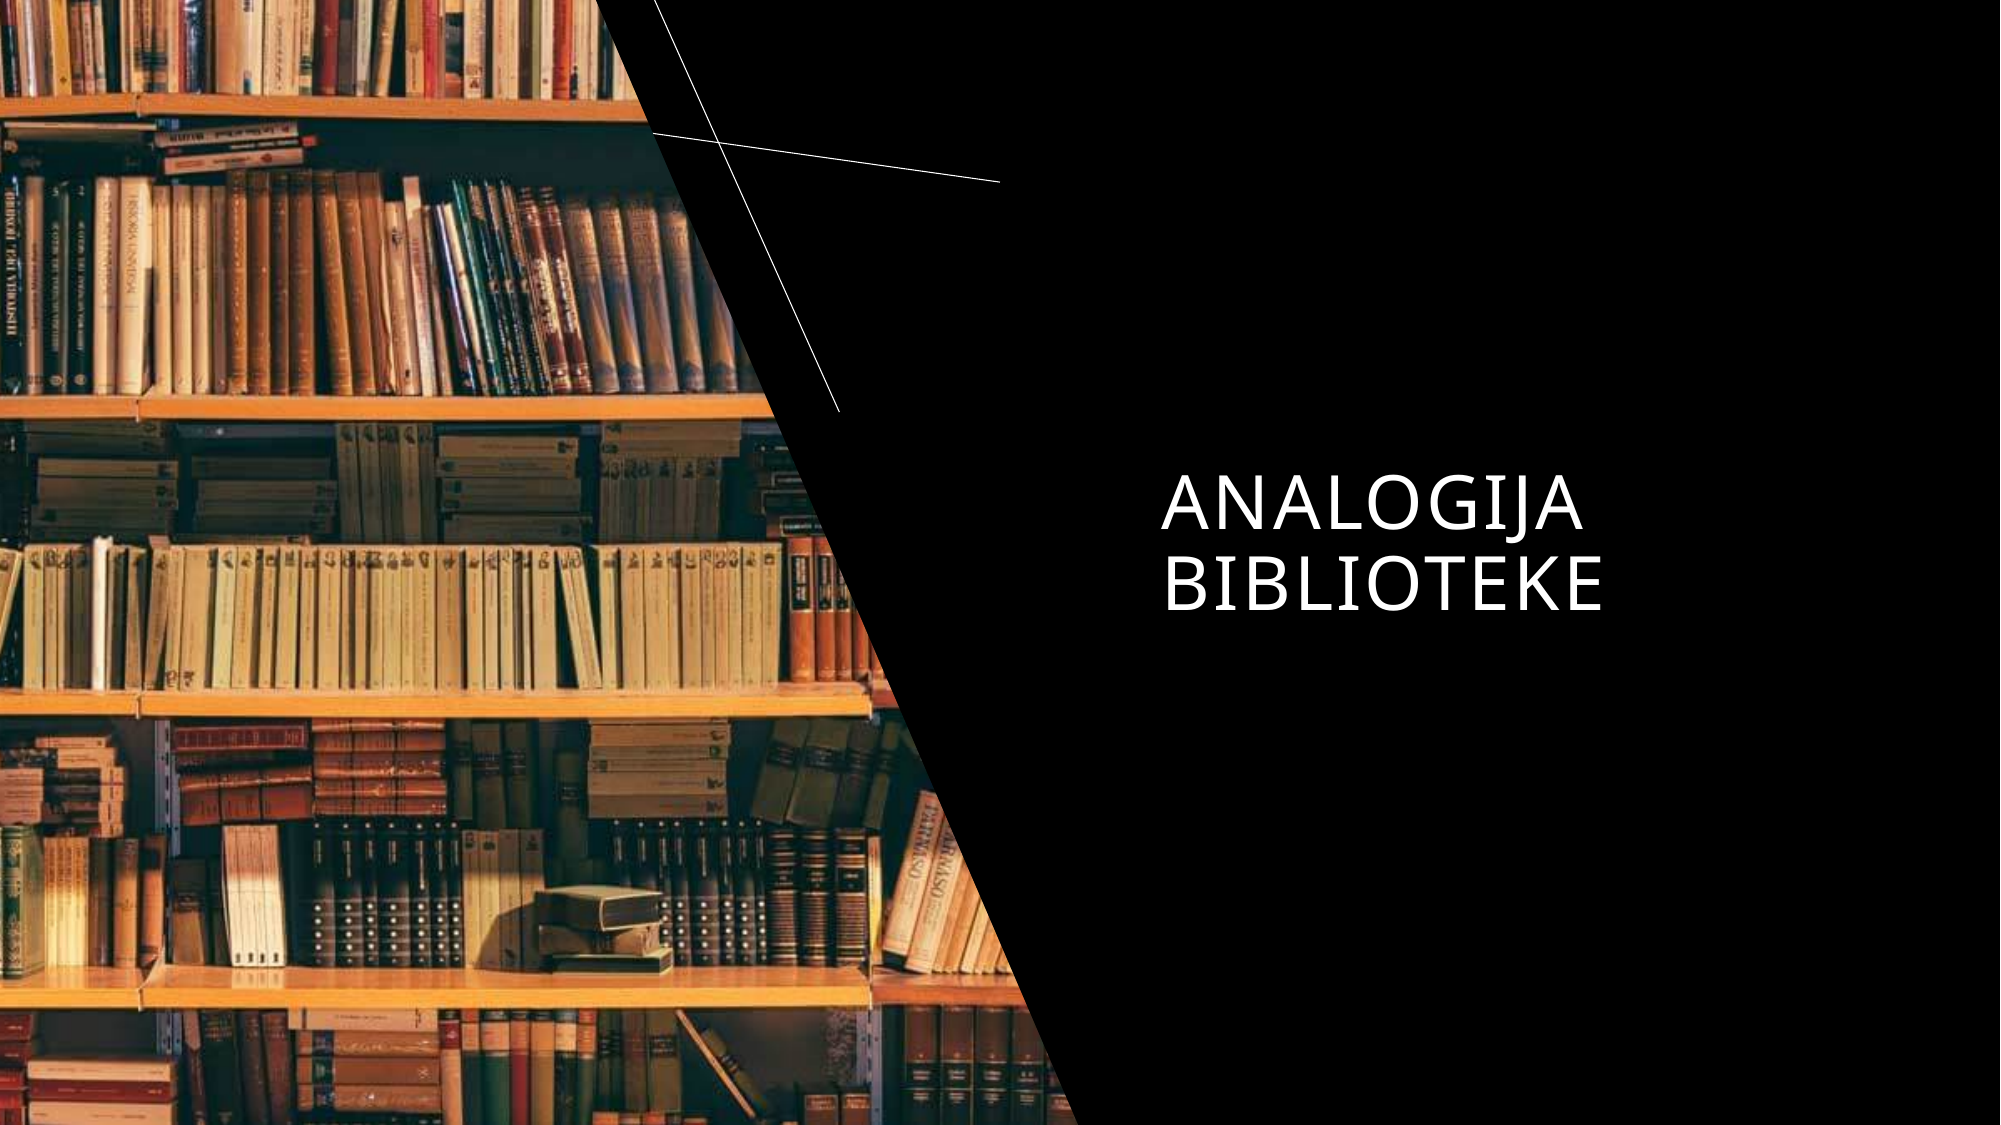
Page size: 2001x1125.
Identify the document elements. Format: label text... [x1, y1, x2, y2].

title Analogija biblioteke [1146, 80, 1833, 634]
picture [0, 0, 1079, 1125]
